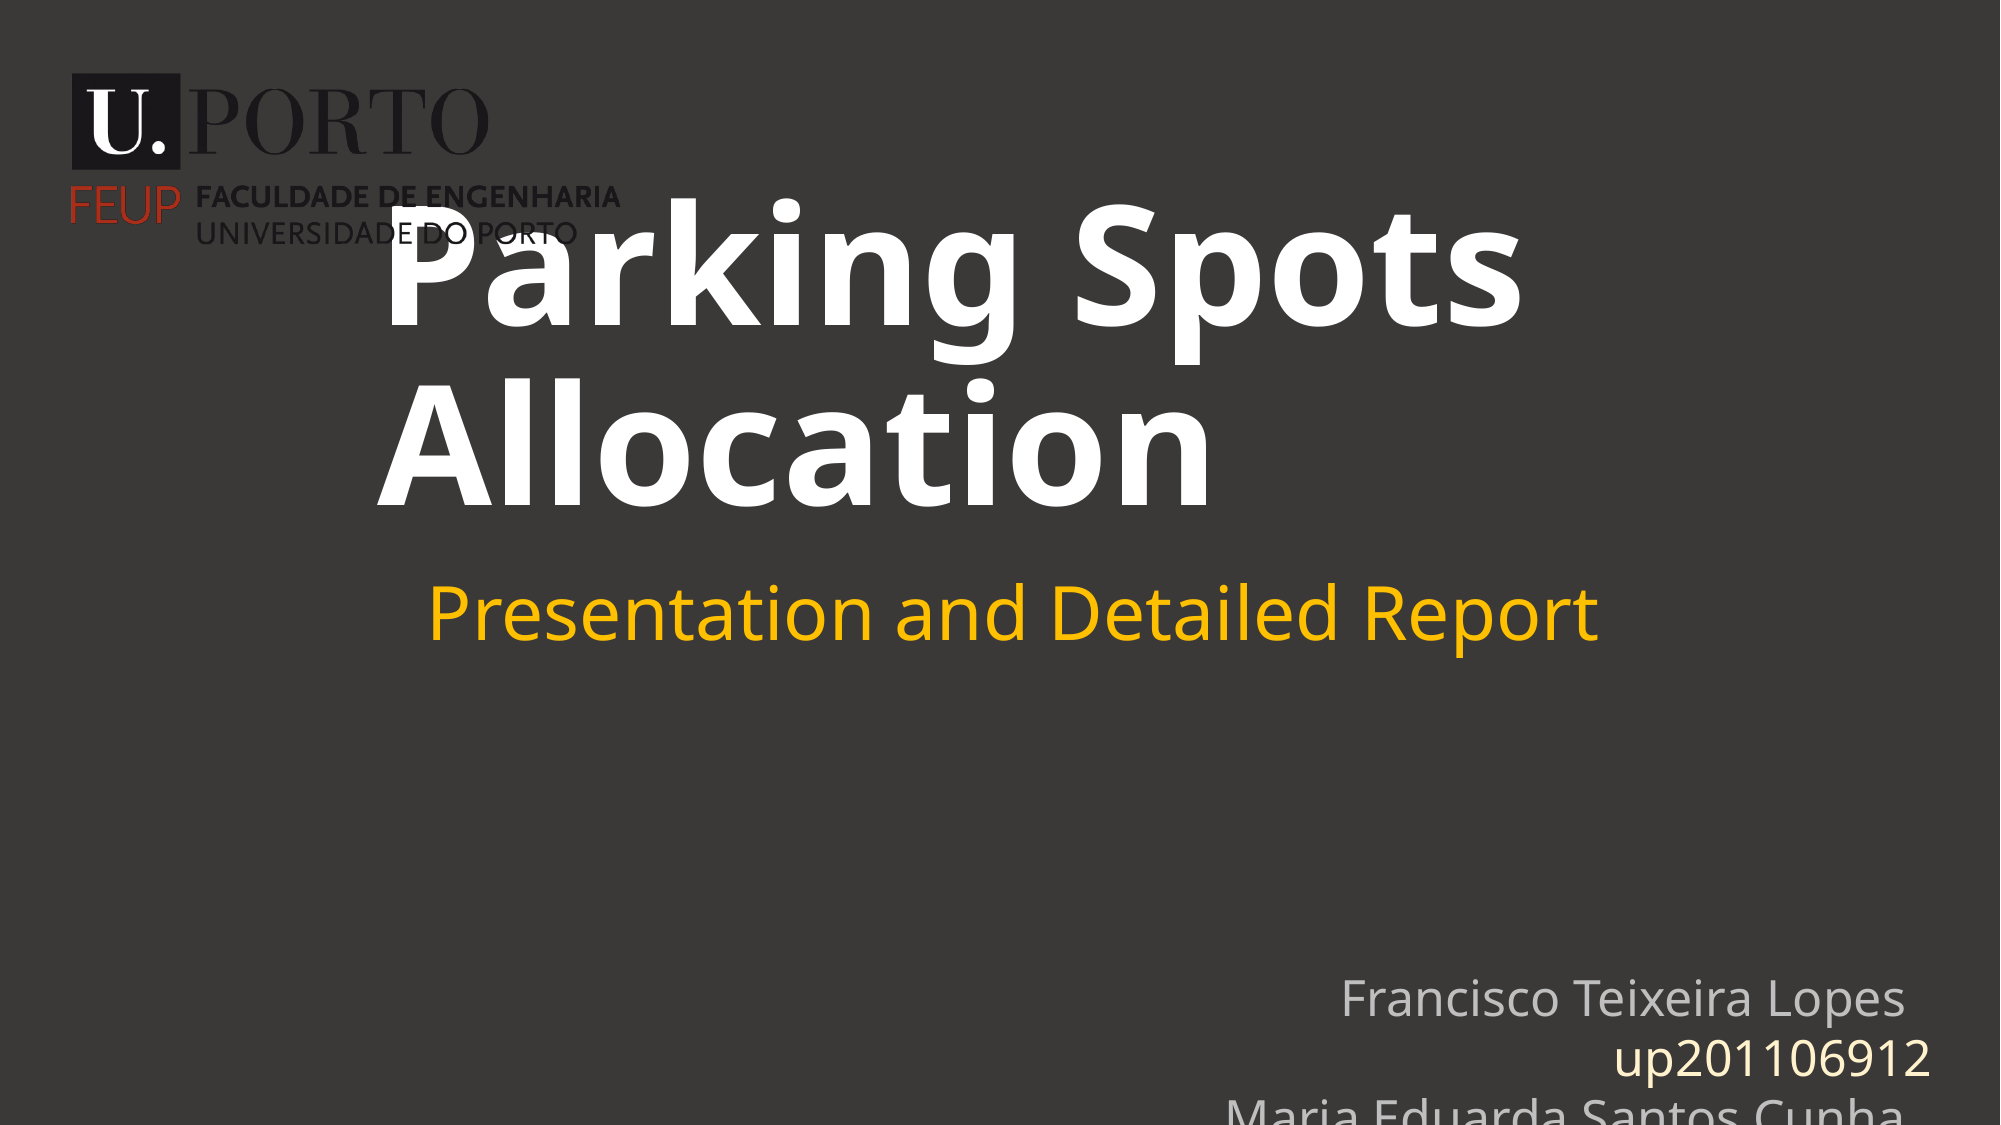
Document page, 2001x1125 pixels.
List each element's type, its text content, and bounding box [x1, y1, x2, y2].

picture [60, 63, 632, 252]
text_box Francisco Teixeira Lopes up201106912 Maria Eduarda Santos Cunha up201506524 [1095, 958, 1947, 1125]
subtitle Presentation and Detailed Report [263, 568, 1764, 840]
title Parking Spots Allocation [362, 157, 1863, 550]
